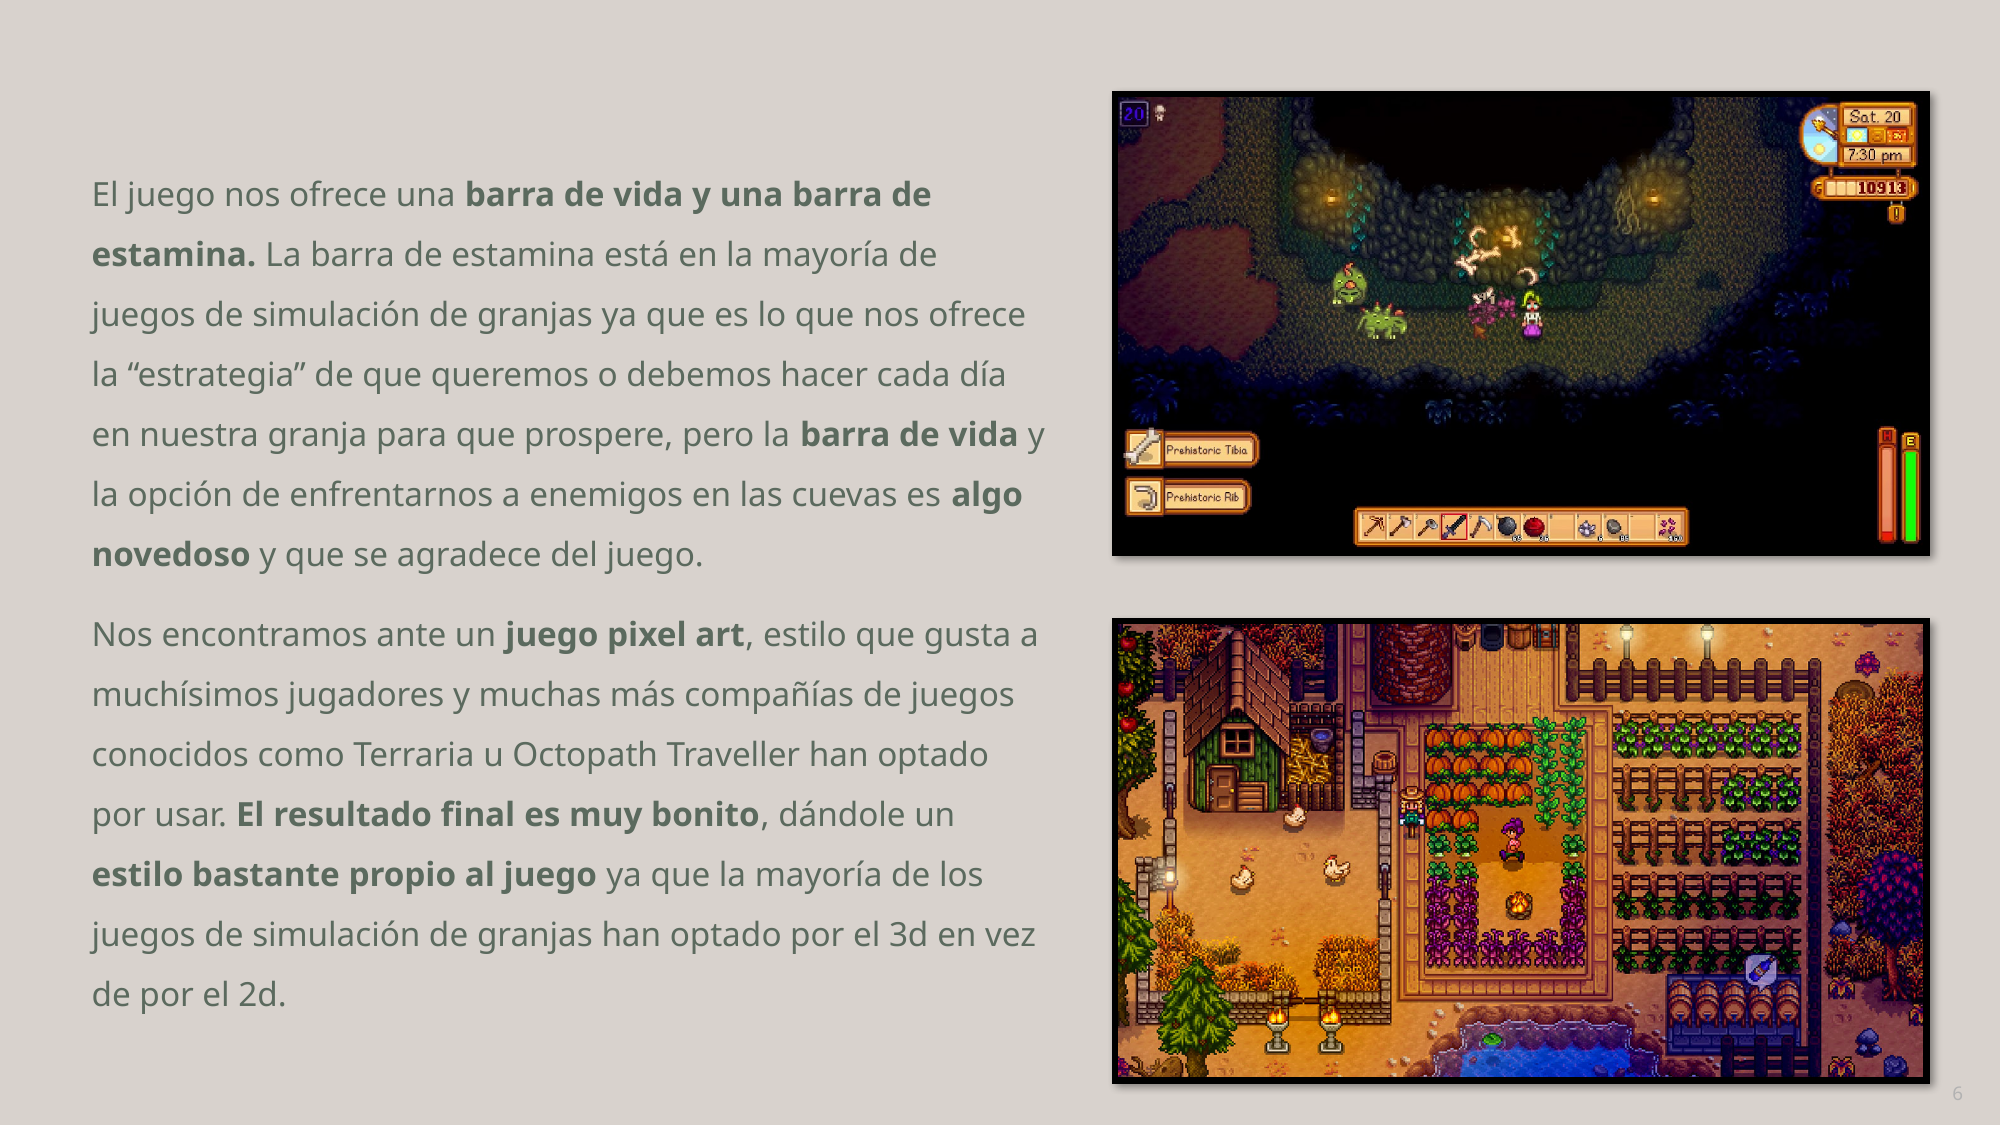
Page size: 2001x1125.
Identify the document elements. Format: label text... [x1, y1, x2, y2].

list El juego nos ofrece una barra de vida y una barra de estamina. La barra de estamina está en la mayoría de juegos de simulación de granjas ya que es lo que nos ofrece la “estrategia” de que queremos o debemos hacer cada día en nuestra granja para que prospere, pero la barra de vida y la opción de enfrentarnos a enemigos en las cuevas es algo novedoso y que se agradece del juego. Nos encontramos ante un juego pixel art, estilo que gusta a muchísimos jugadores y muchas más compañías de juegos conocidos como Terraria u Octopath Traveller han optado por usar. El resultado final es muy bonito, dándole un estilo bastante propio al juego ya que la mayoría de los juegos de simulación de granjas han optado por el 3d en vez de por el 2d. [76, 146, 1064, 1078]
slide_number 6 [1528, 1064, 1979, 1124]
picture [1117, 96, 1924, 550]
picture [1117, 624, 1924, 1078]
